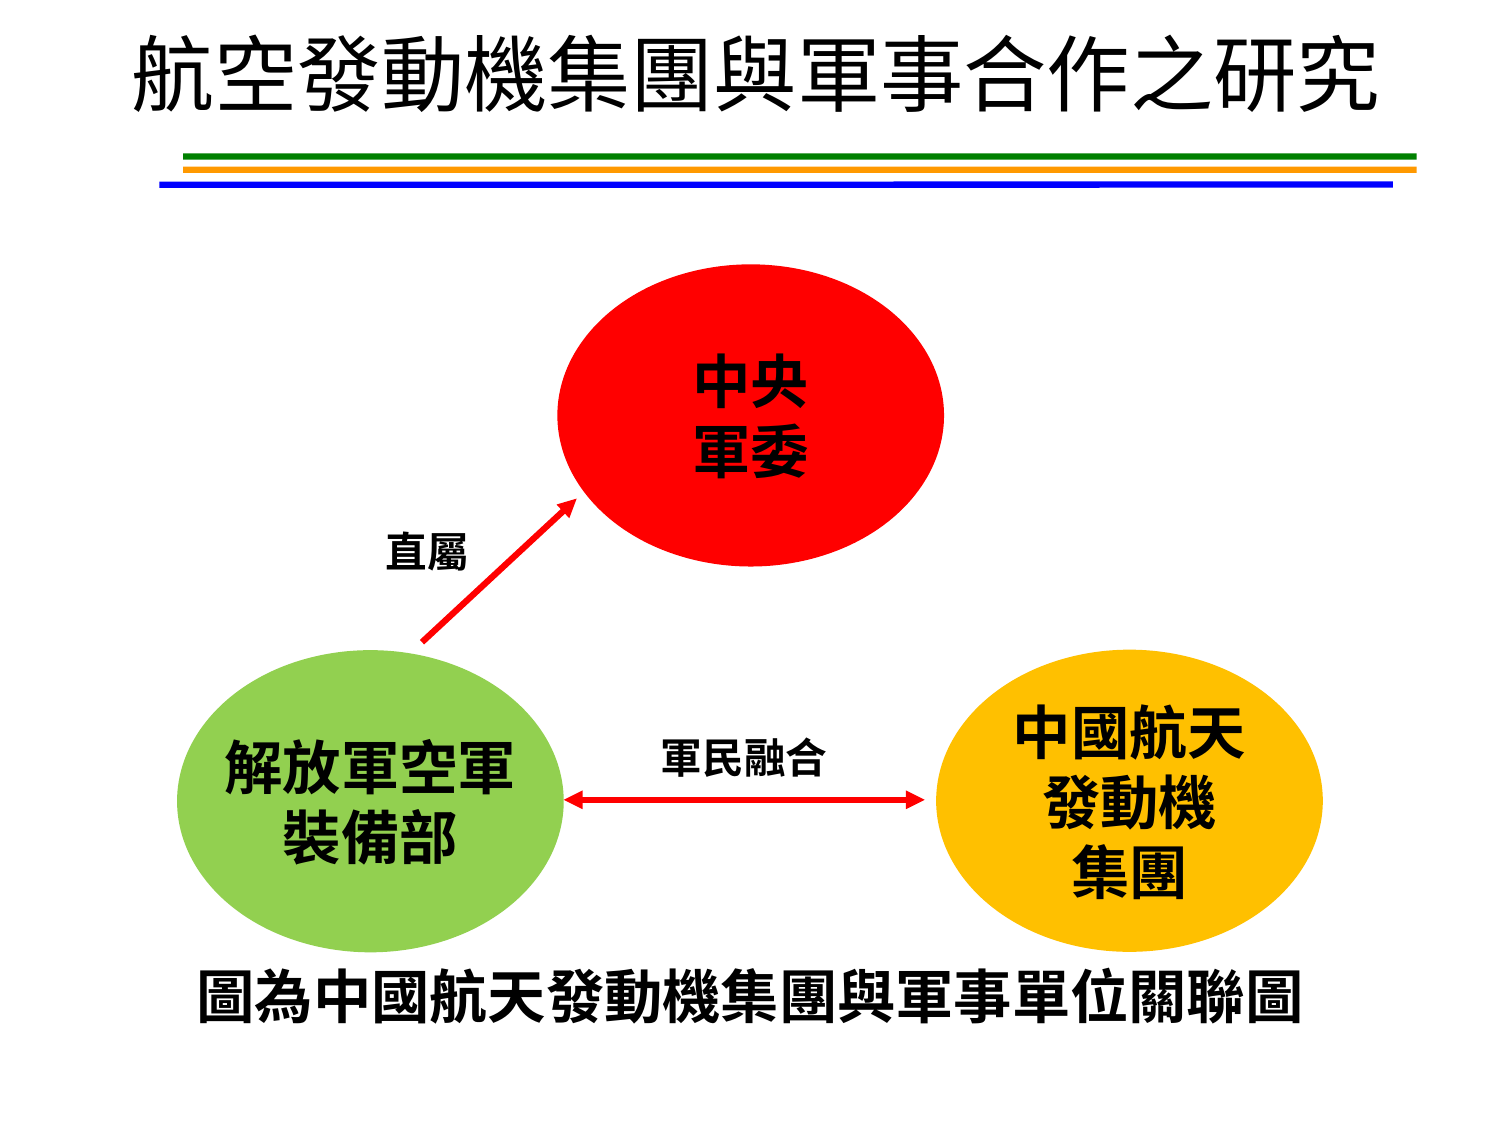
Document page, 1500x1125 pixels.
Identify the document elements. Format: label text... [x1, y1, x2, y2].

text_box 圖為中國航天發動機集團與軍事單位關聯圖 [51, 952, 1449, 1038]
text_box 航空發動機集團與軍事合作之研究 [116, 14, 1410, 130]
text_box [176, 264, 1324, 953]
